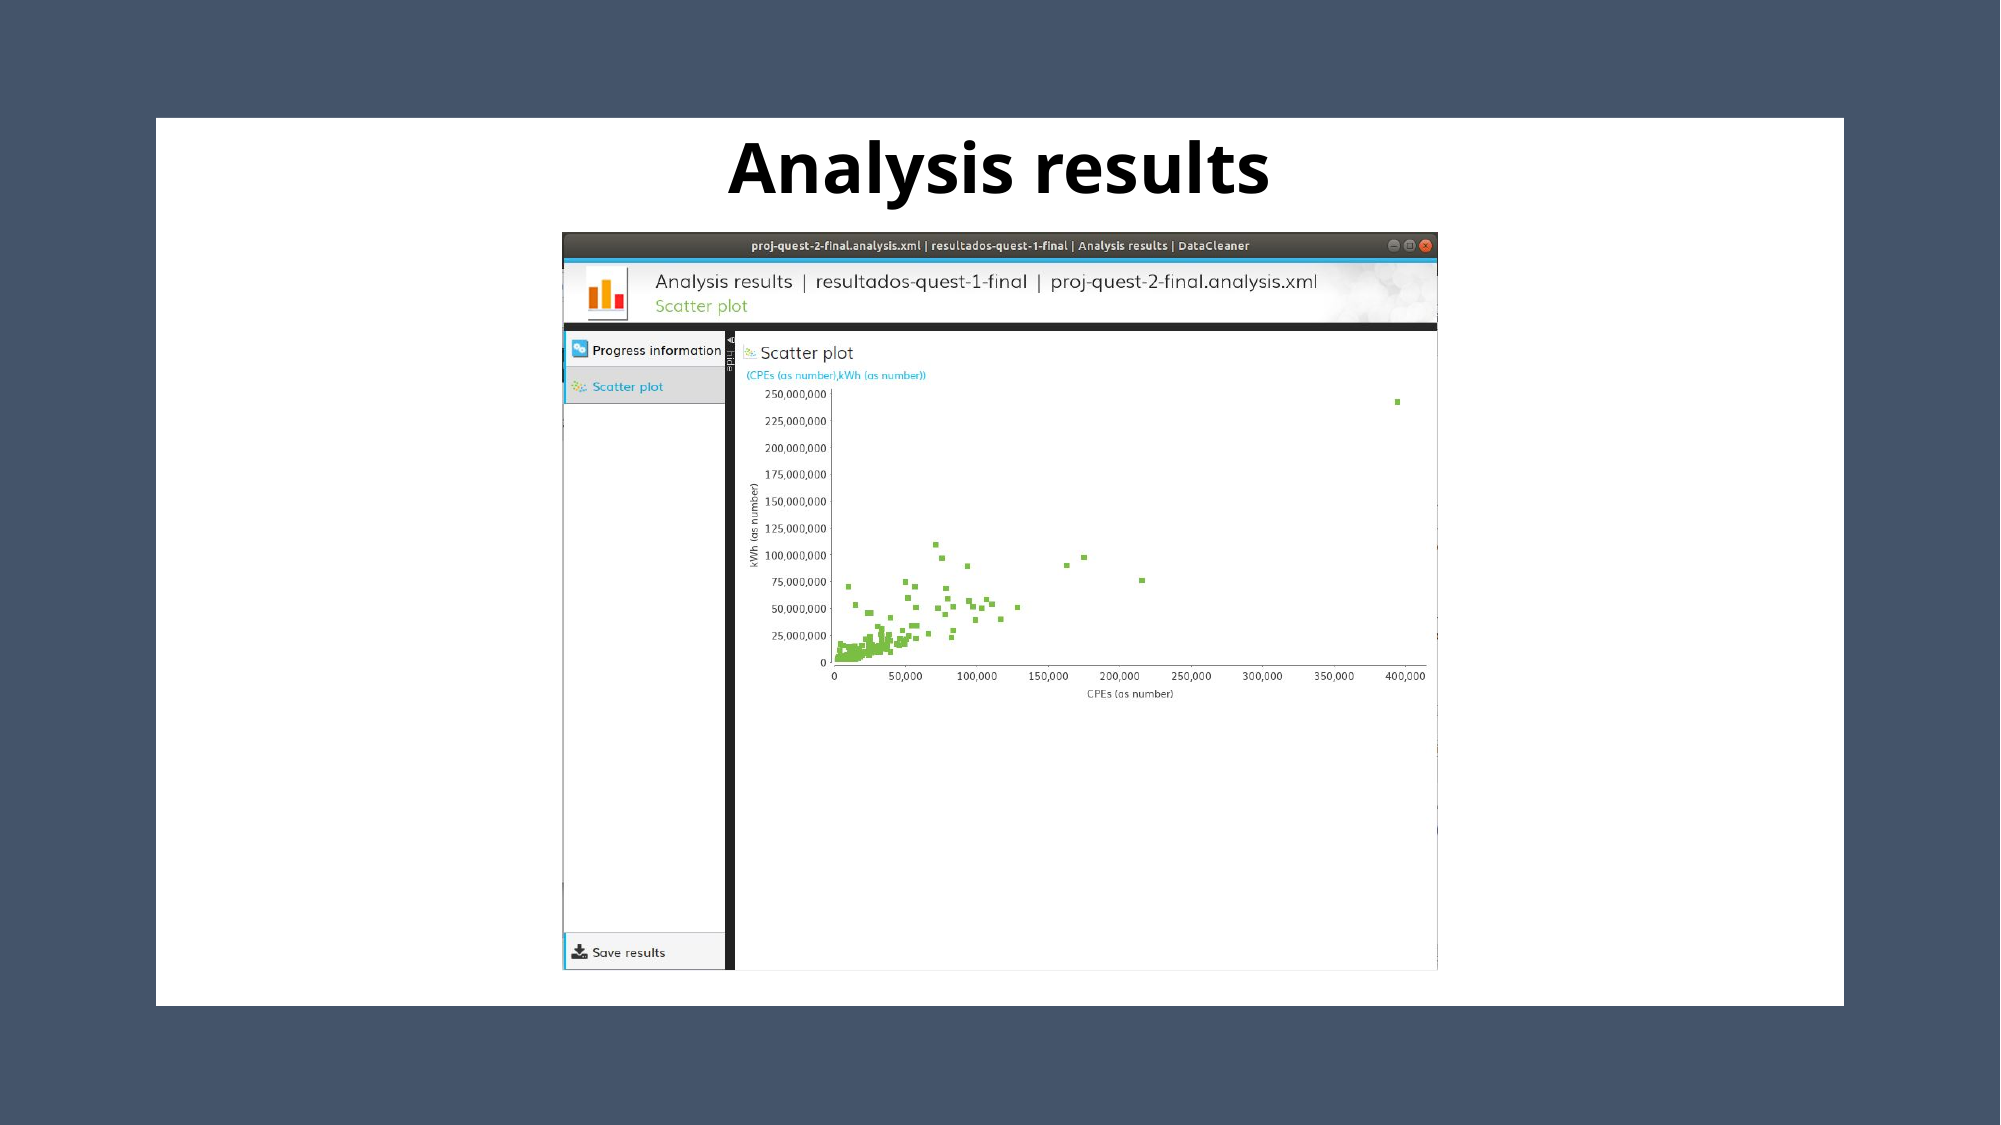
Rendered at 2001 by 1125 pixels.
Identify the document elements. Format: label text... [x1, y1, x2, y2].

title Analysis results [156, 113, 1844, 233]
picture [562, 232, 1438, 972]
